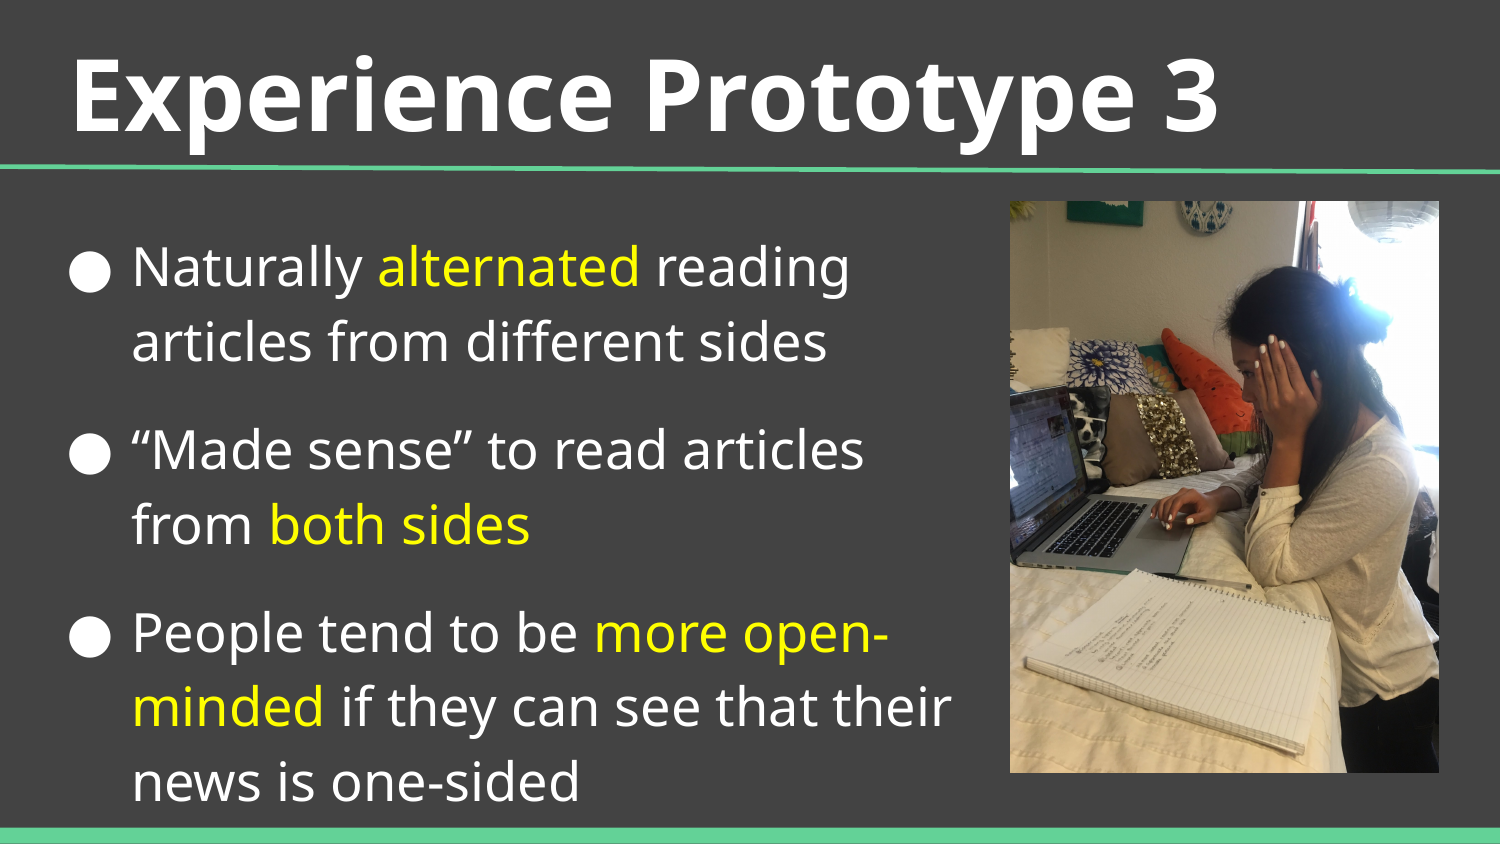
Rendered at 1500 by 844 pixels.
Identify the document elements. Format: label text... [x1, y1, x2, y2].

title Experience Prototype 3 [53, 16, 1452, 164]
picture [1009, 201, 1439, 773]
list Naturally alternated reading articles from different sides “Made sense” to read articles from both sides People tend to be more open-minded if they can see that their news is one-sided [41, 207, 978, 779]
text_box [0, 166, 1500, 173]
